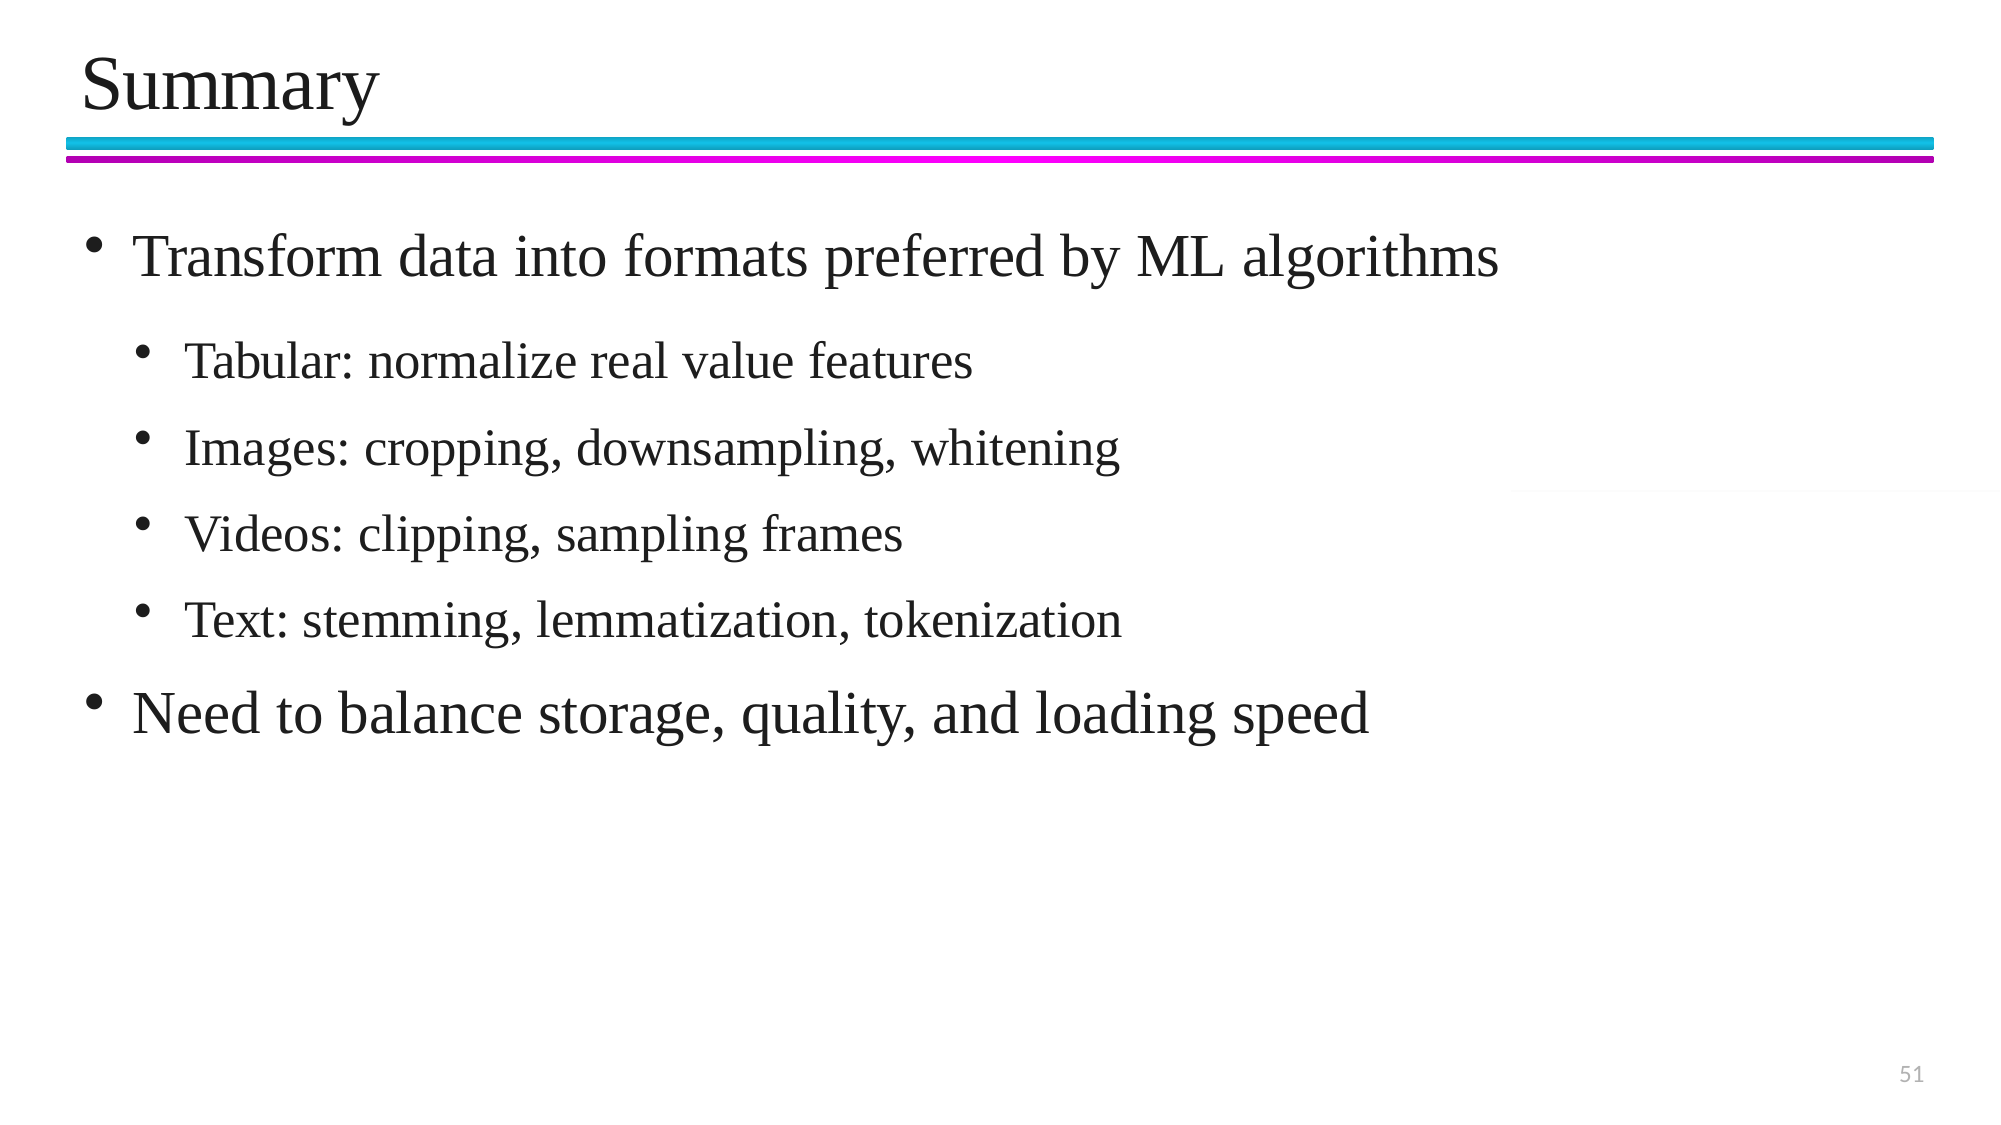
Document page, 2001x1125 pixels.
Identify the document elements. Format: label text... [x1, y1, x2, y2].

text_box Transform data into formats preferred by ML algorithms Tabular: normalize real value features Images: cropping, downsampling, whitening Videos: clipping, sampling frames Text: stemming, lemmatization, tokenization Need to balance storage, quality, and loading speed [81, 170, 1630, 746]
slide_number 51 [1474, 1042, 1925, 1103]
title Summary [77, 0, 415, 172]
